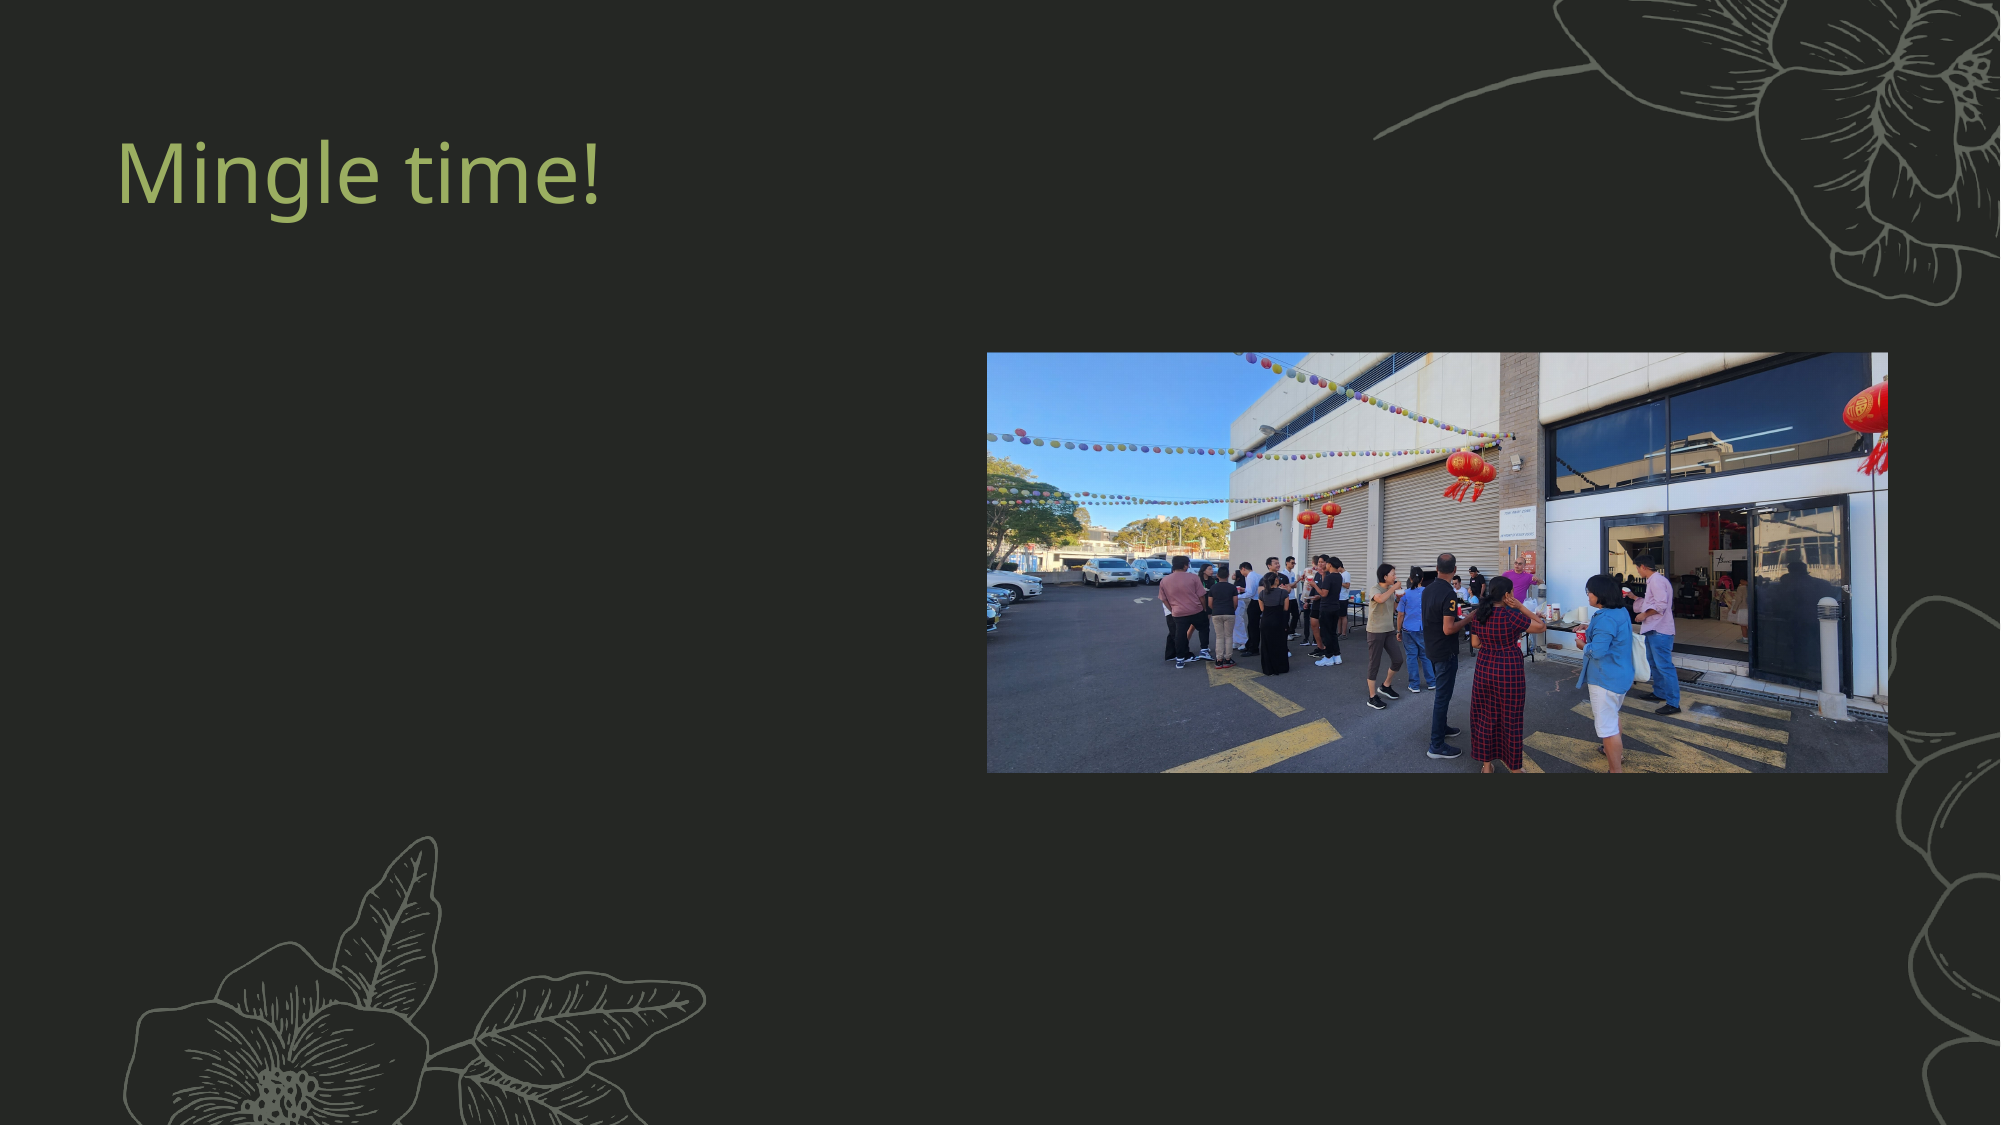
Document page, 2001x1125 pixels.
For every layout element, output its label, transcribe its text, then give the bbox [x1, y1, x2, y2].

picture [987, 0, 2001, 1125]
text_box Mingle time! [99, 112, 900, 228]
picture [98, 811, 731, 1125]
